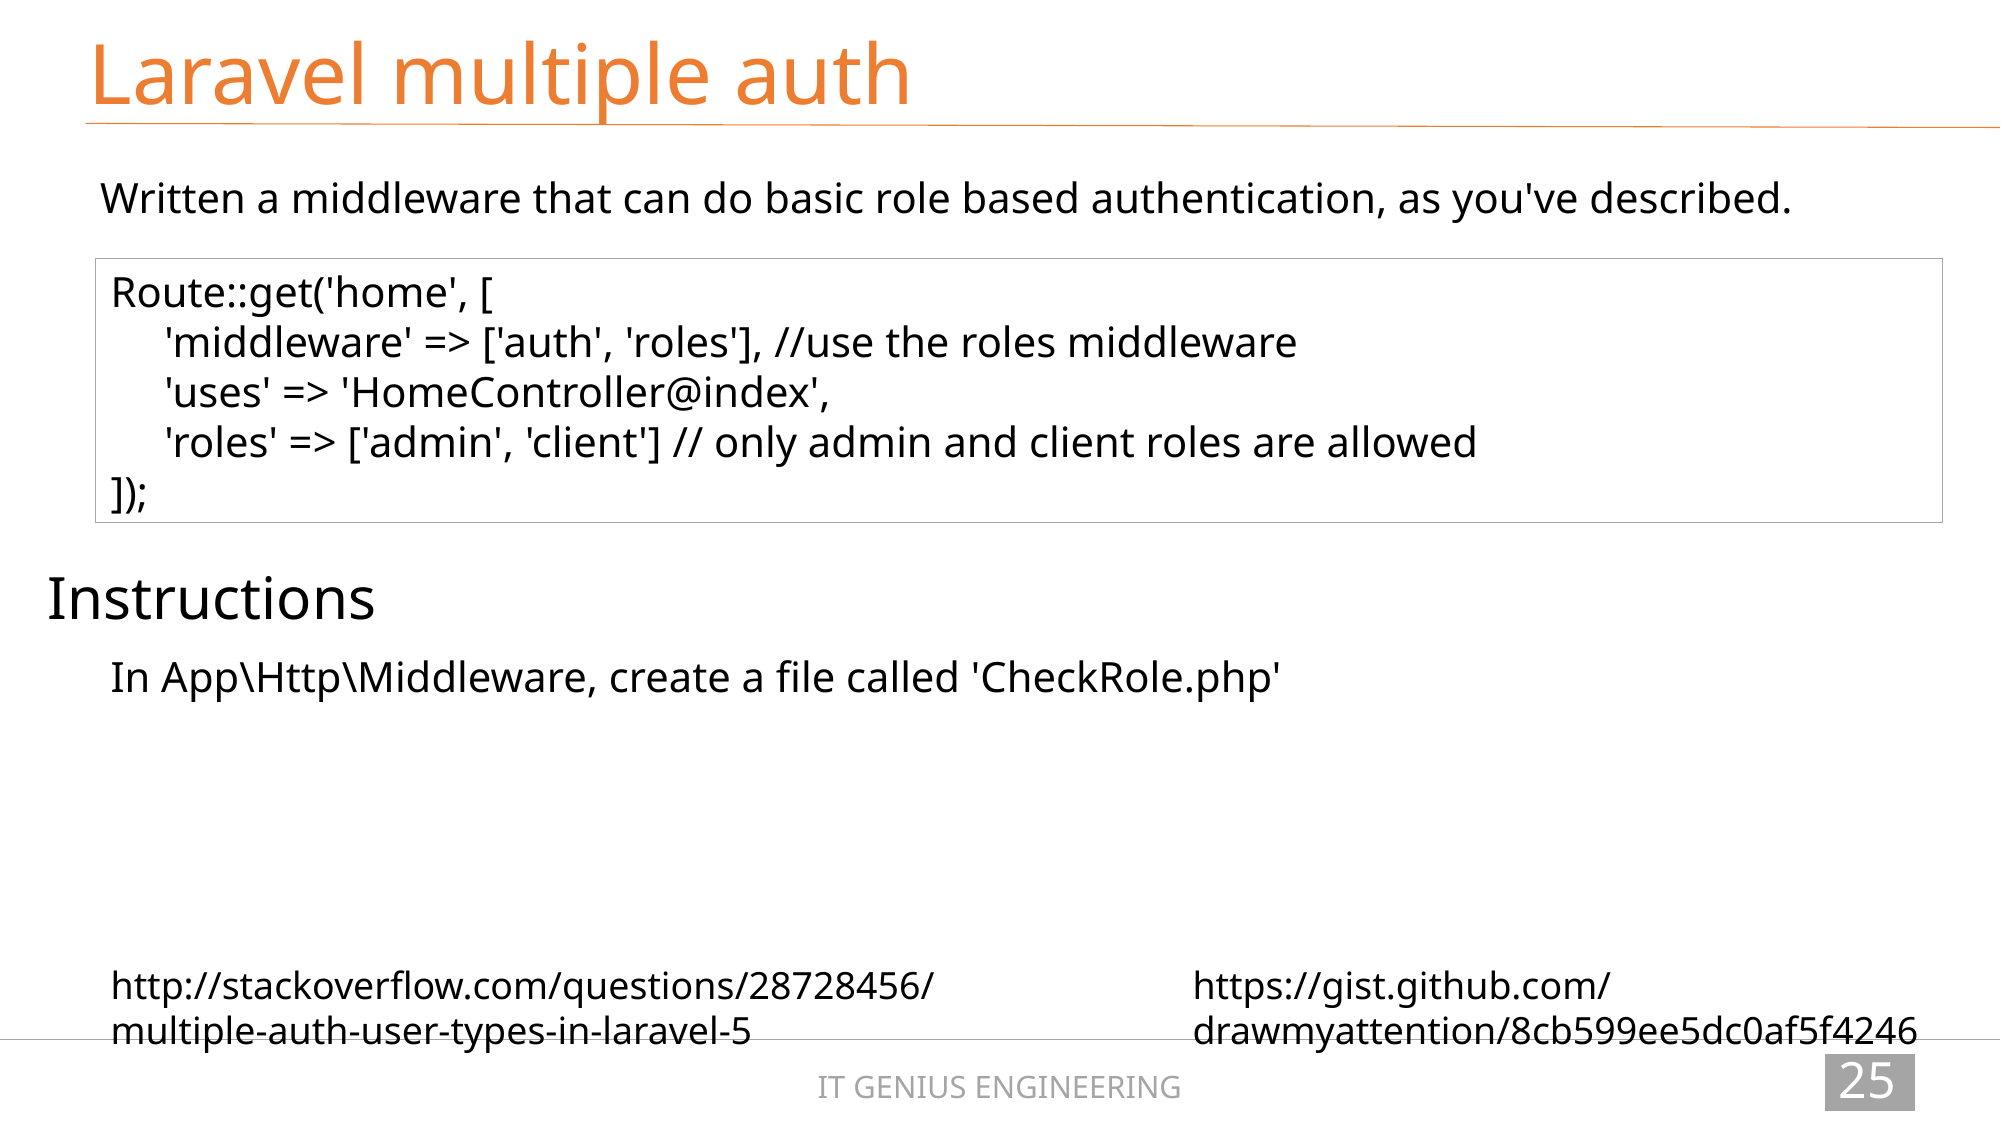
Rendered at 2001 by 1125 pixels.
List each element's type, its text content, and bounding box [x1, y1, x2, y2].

text_box http://stackoverflow.com/questions/28728456/multiple-auth-user-types-in-laravel-5 [95, 1040, 1088, 1060]
text_box https://gist.github.com/drawmyattention/8cb599ee5dc0af5f4246 [1177, 1040, 1960, 1060]
text_box IT GENIUS ENGINEERING [576, 1064, 1424, 1113]
text_box http://stackoverflow.com/questions/28728456/multiple-auth-user-types-in-laravel-5 [95, 955, 1088, 1039]
text_box Instructions [33, 553, 391, 639]
slide_number 258 [1822, 1060, 1918, 1114]
text_box In App\Http\Middleware, create a file called 'CheckRole.php' [95, 643, 1934, 709]
subtitle Laravel multiple auth [73, 25, 1943, 137]
text_box https://gist.github.com/drawmyattention/8cb599ee5dc0af5f4246 [1177, 955, 1960, 1039]
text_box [85, 123, 2000, 128]
text_box Route::get('home', [ 'middleware' => ['auth', 'roles'], //use the roles middleware 'uses' => 'HomeController@index', 'roles' => ['admin', 'client'] // only admin and client roles are allowed ]); [95, 258, 1943, 523]
text_box Written a middleware that can do basic role based authentication, as you've described. [85, 164, 1924, 230]
